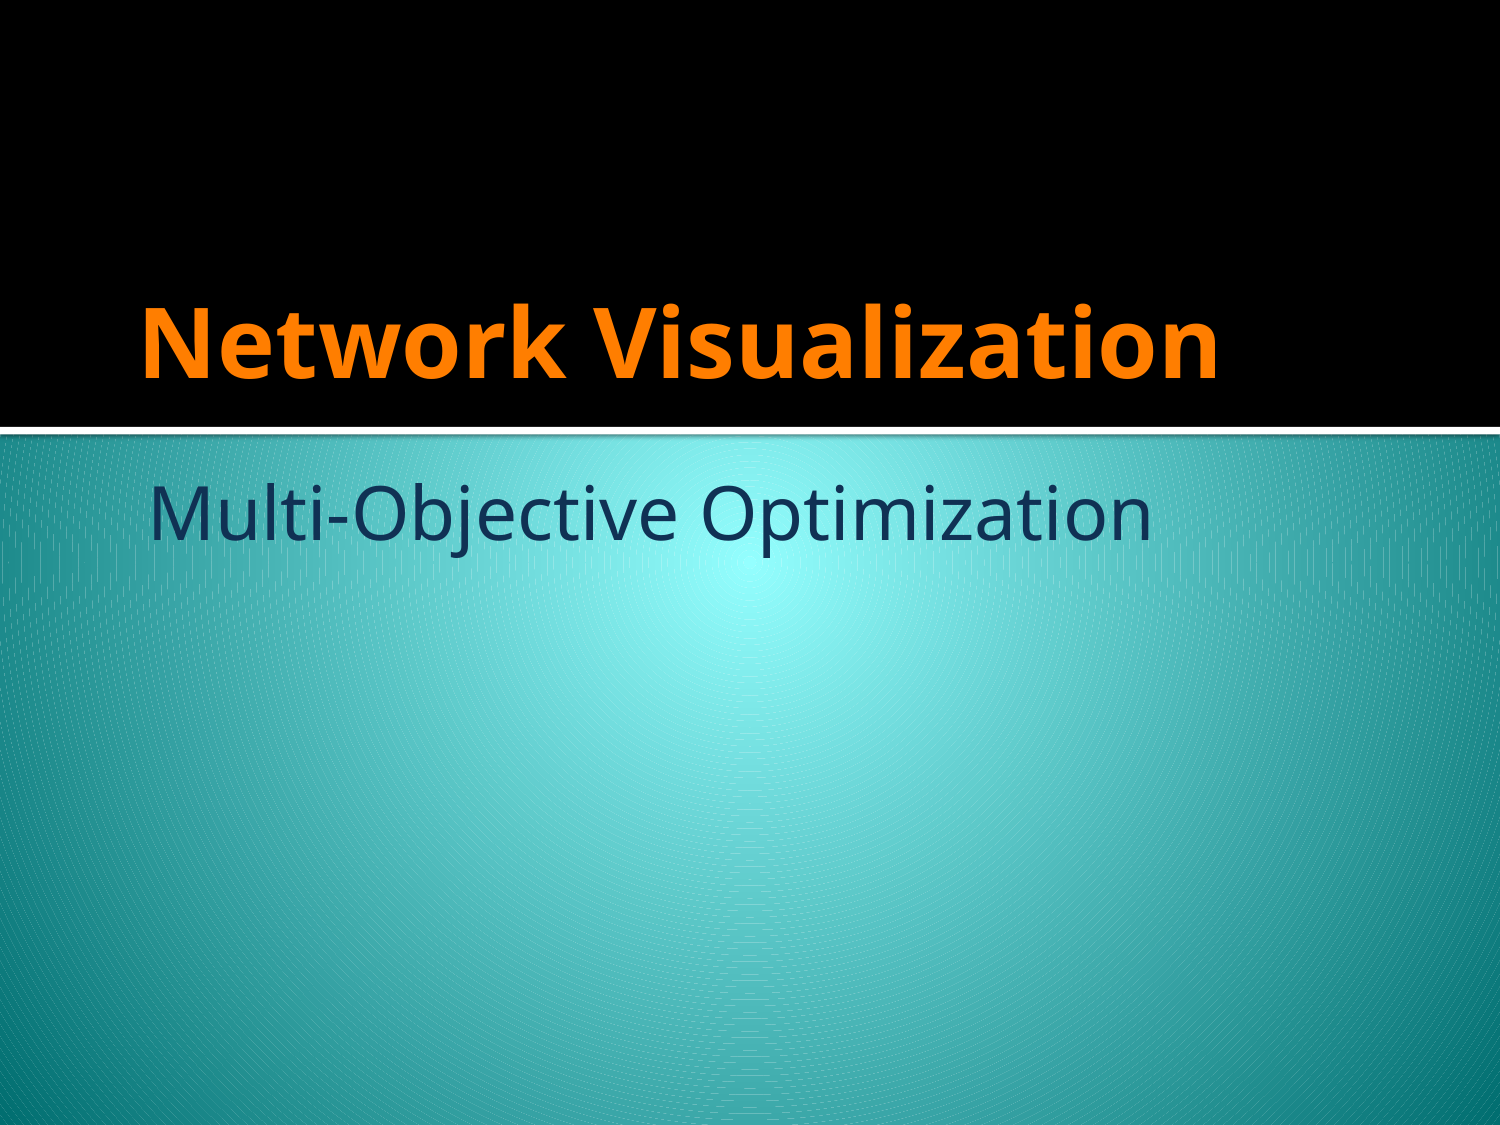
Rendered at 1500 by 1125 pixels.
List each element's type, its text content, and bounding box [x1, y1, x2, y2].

list Multi-Objective Optimization [123, 465, 1439, 579]
title Network Visualization [123, 129, 1438, 399]
